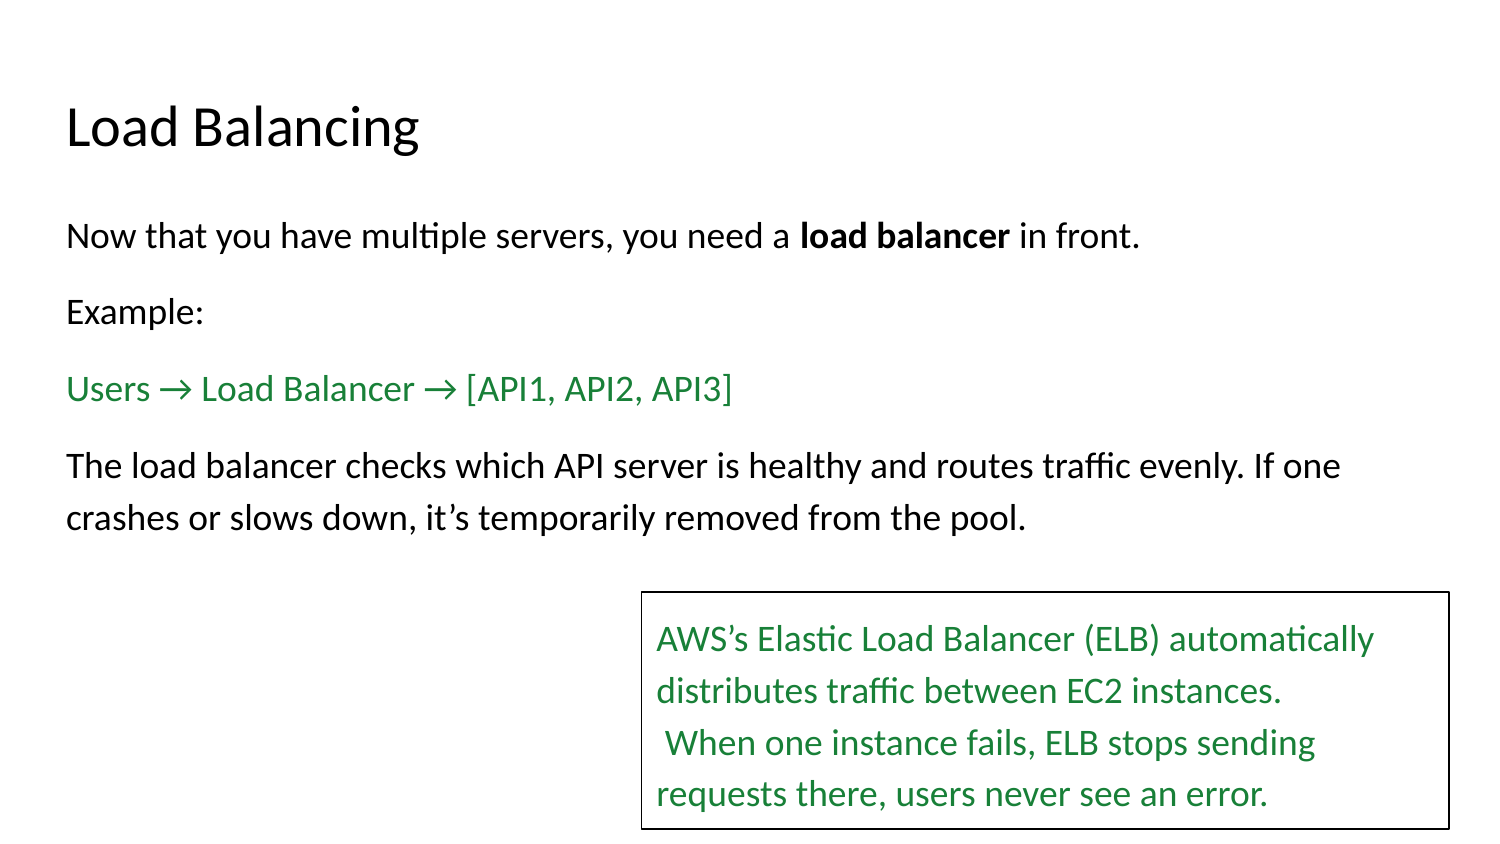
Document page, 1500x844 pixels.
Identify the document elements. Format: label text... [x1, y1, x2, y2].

title Load Balancing [51, 72, 1449, 189]
list Now that you have multiple servers, you need a load balancer in front. Example: Users → Load Balancer → [API1, API2, API3] The load balancer checks which API server is healthy and routes traffic evenly. If one crashes or slows down, it’s temporarily removed from the pool. [51, 189, 1449, 694]
text_box AWS’s Elastic Load Balancer (ELB) automatically distributes traffic between EC2 instances. When one instance fails, ELB stops sending requests there, users never see an error. [641, 592, 1449, 830]
